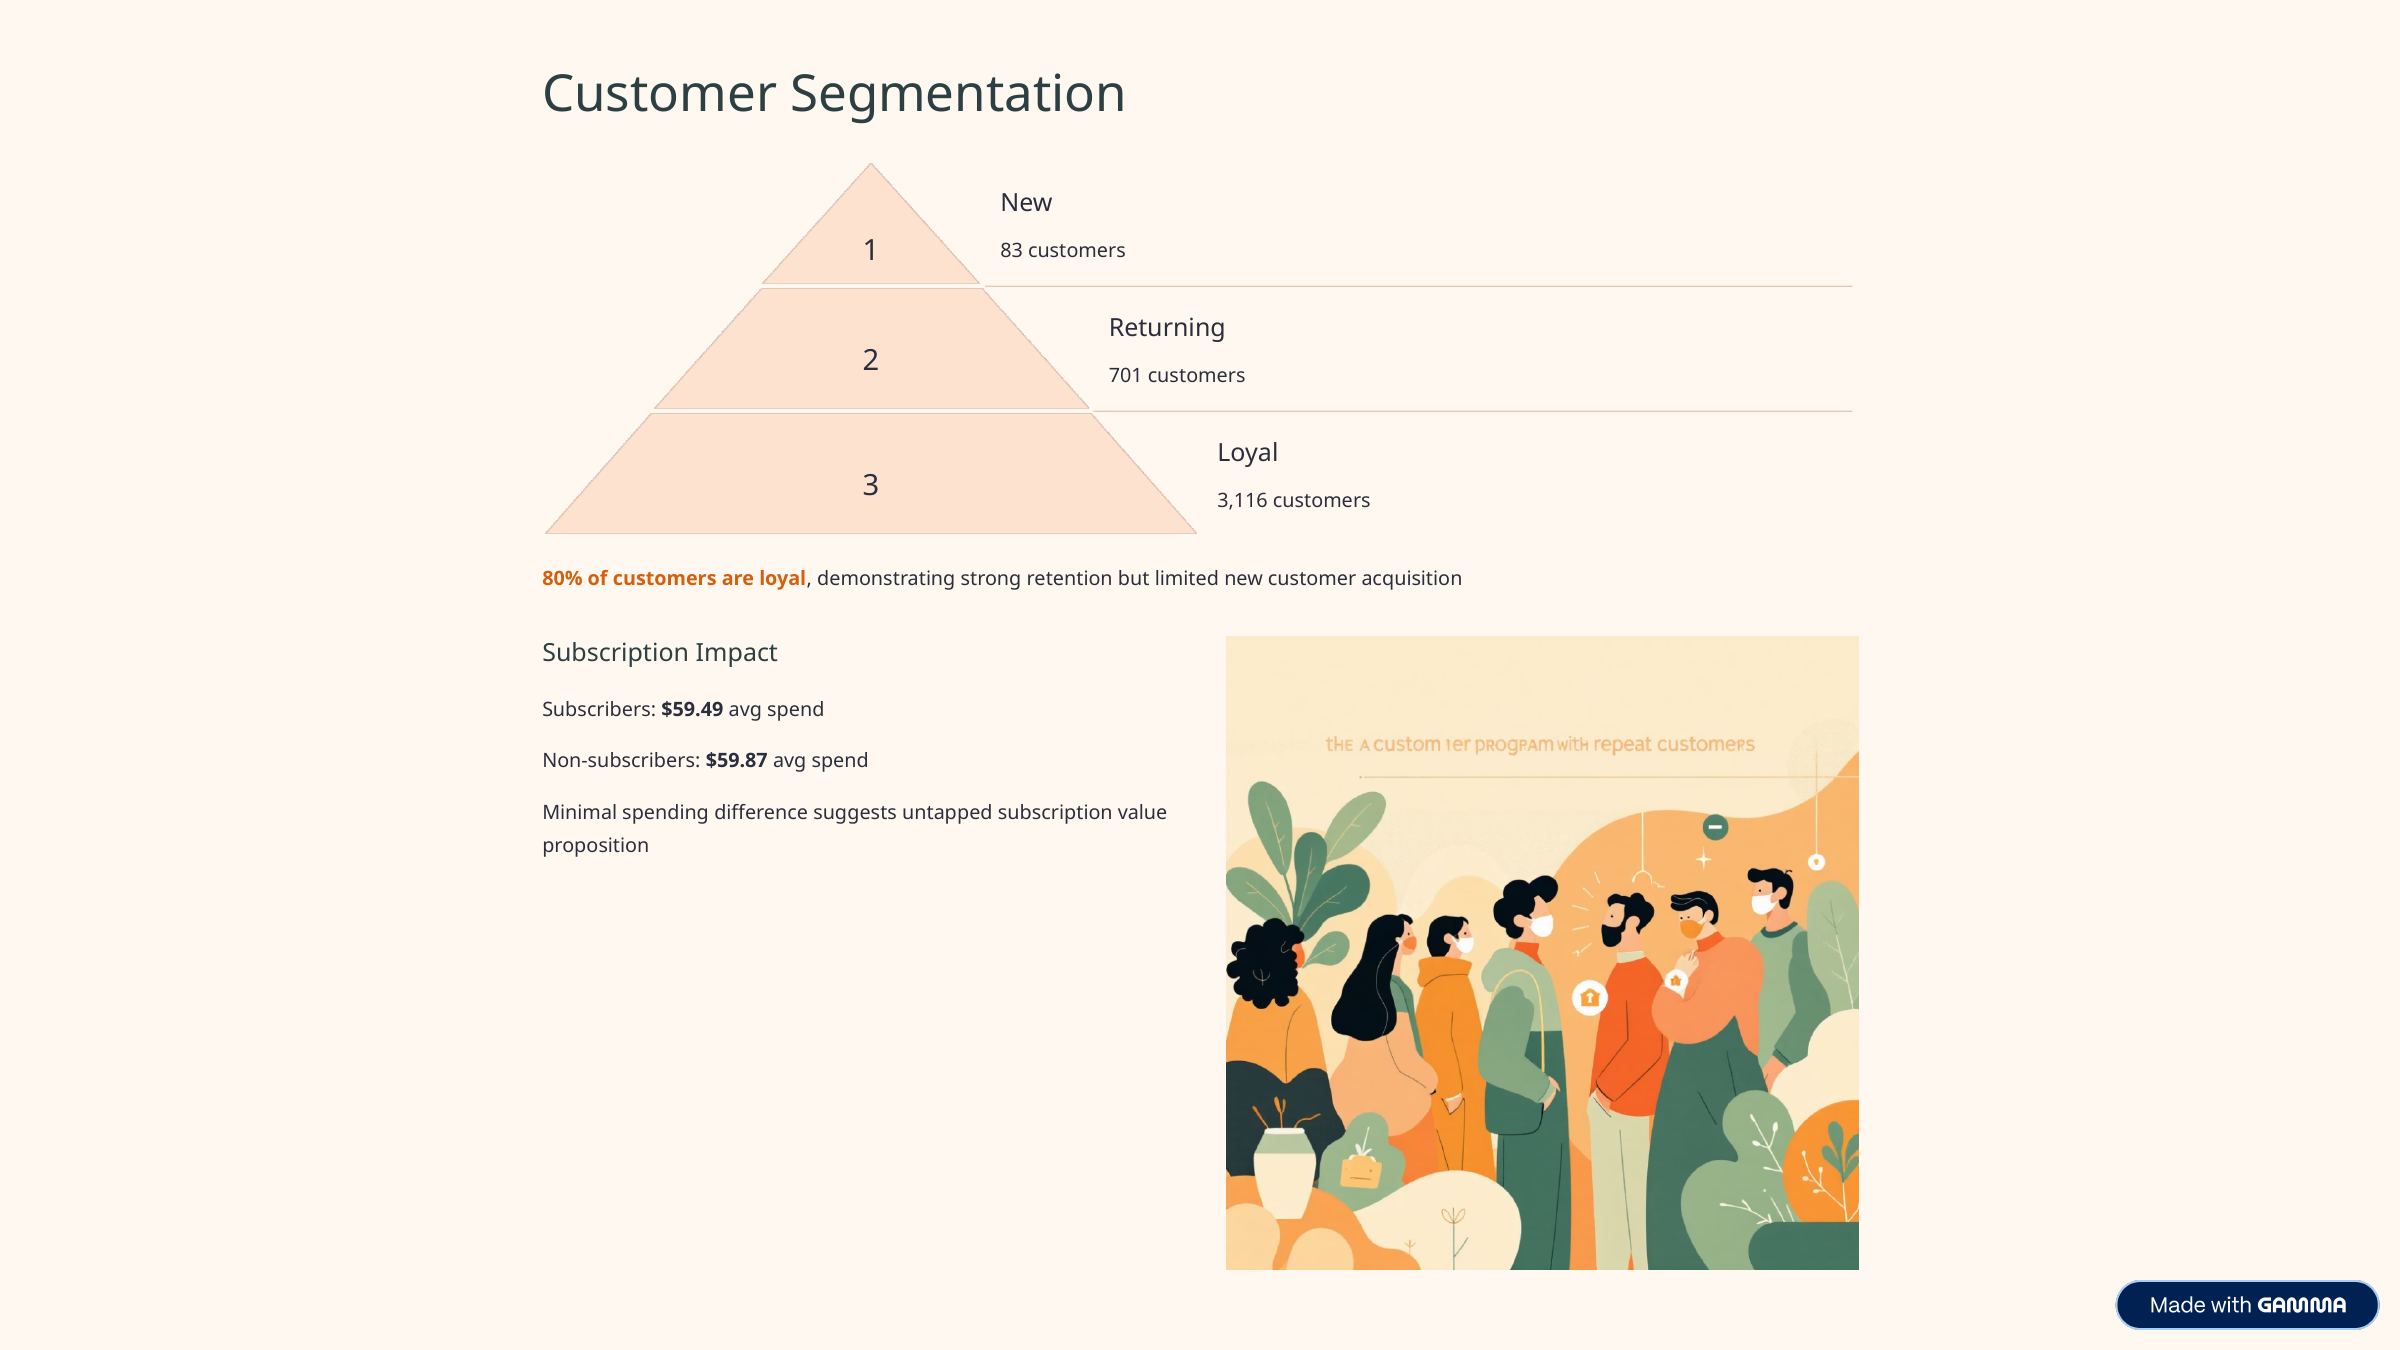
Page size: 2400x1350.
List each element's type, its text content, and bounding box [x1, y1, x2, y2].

text_box Customer Segmentation [542, 57, 1137, 123]
text_box 80% of customers are loyal, demonstrating strong retention but limited new customer acquisition [542, 556, 1858, 591]
picture [545, 413, 1197, 534]
text_box Non-subscribers: $59.87 avg spend [542, 739, 1175, 773]
text_box Minimal spending difference suggests untapped subscription value proposition [542, 791, 1175, 859]
picture [654, 288, 1089, 409]
picture [2106, 1271, 2389, 1339]
picture [762, 163, 980, 284]
text_box 3,116 customers [1217, 479, 1378, 513]
picture [1226, 636, 1859, 1270]
text_box 83 customers [1000, 229, 1132, 263]
text_box Subscribers: $59.49 avg spend [542, 687, 1175, 721]
text_box 701 customers [1108, 354, 1252, 388]
text_box New [1000, 184, 1132, 218]
text_box Returning [1108, 309, 1252, 342]
text_box Loyal [1217, 434, 1378, 467]
text_box Subscription Impact [542, 634, 803, 667]
